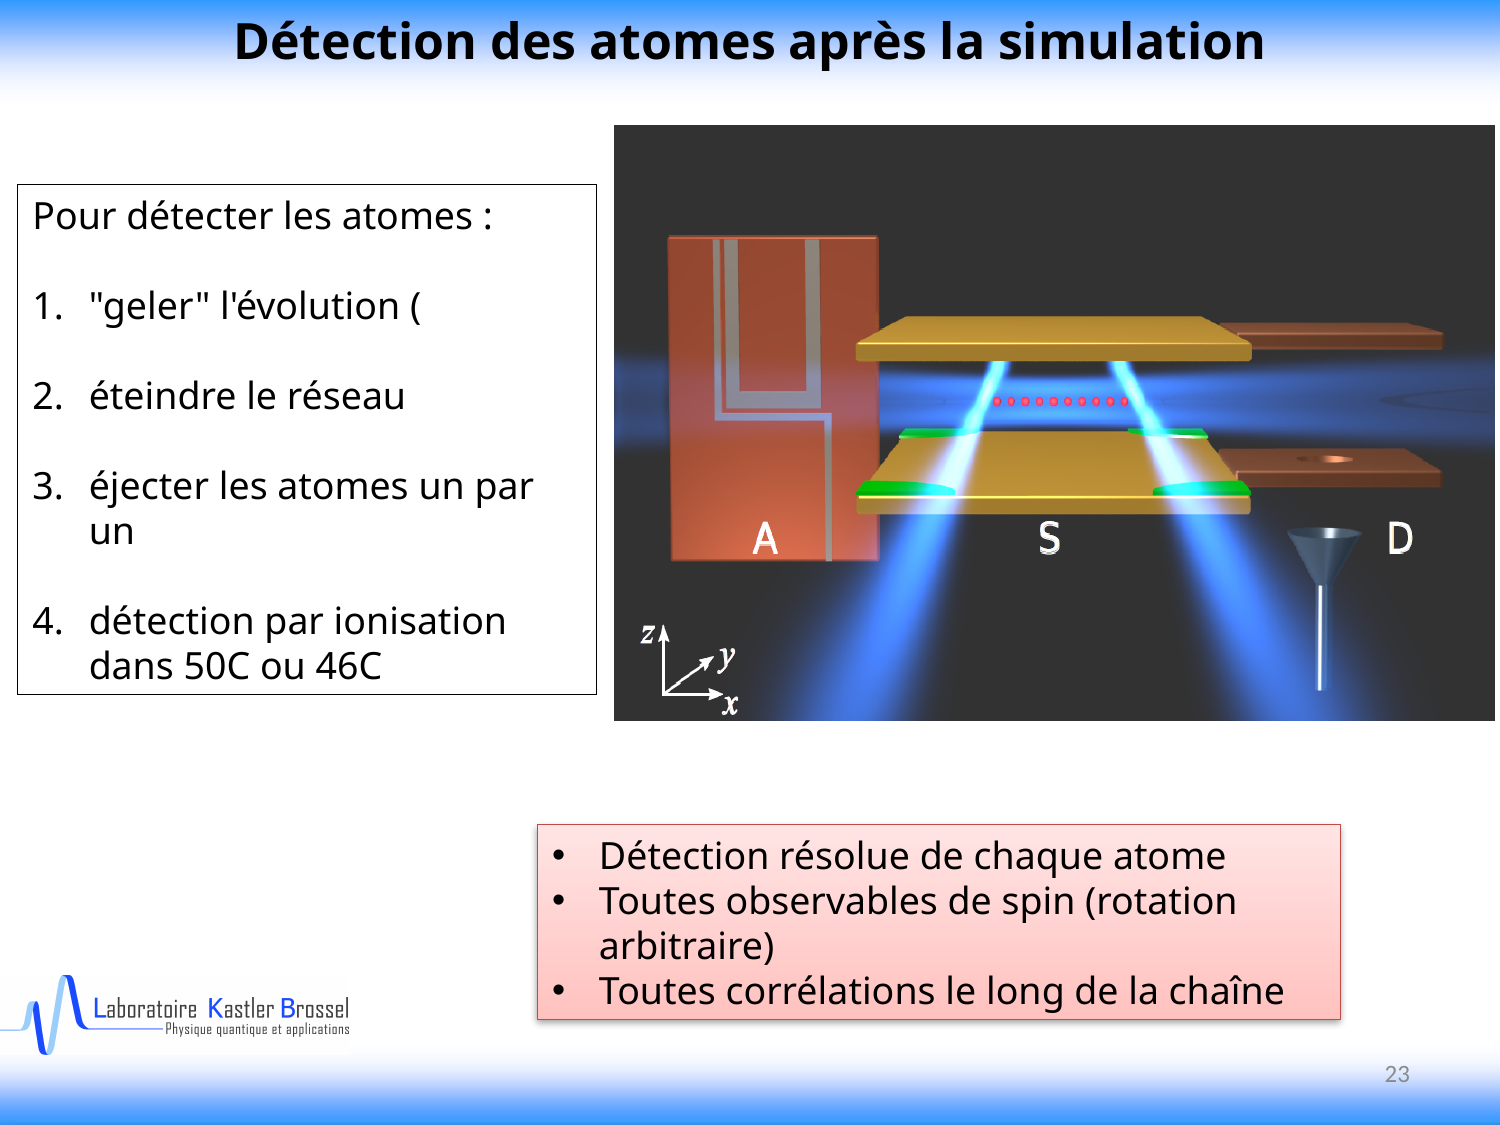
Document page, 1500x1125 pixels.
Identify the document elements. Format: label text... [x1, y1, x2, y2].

slide_number 23 [1074, 1042, 1425, 1103]
picture [0, 79, 1500, 1125]
text_box Détection résolue de chaque atome Toutes observables de spin (rotation arbitraire) Toutes corrélations le long de la chaîne [537, 824, 1341, 1020]
title Détection des atomes après la simulation [0, 0, 1500, 79]
